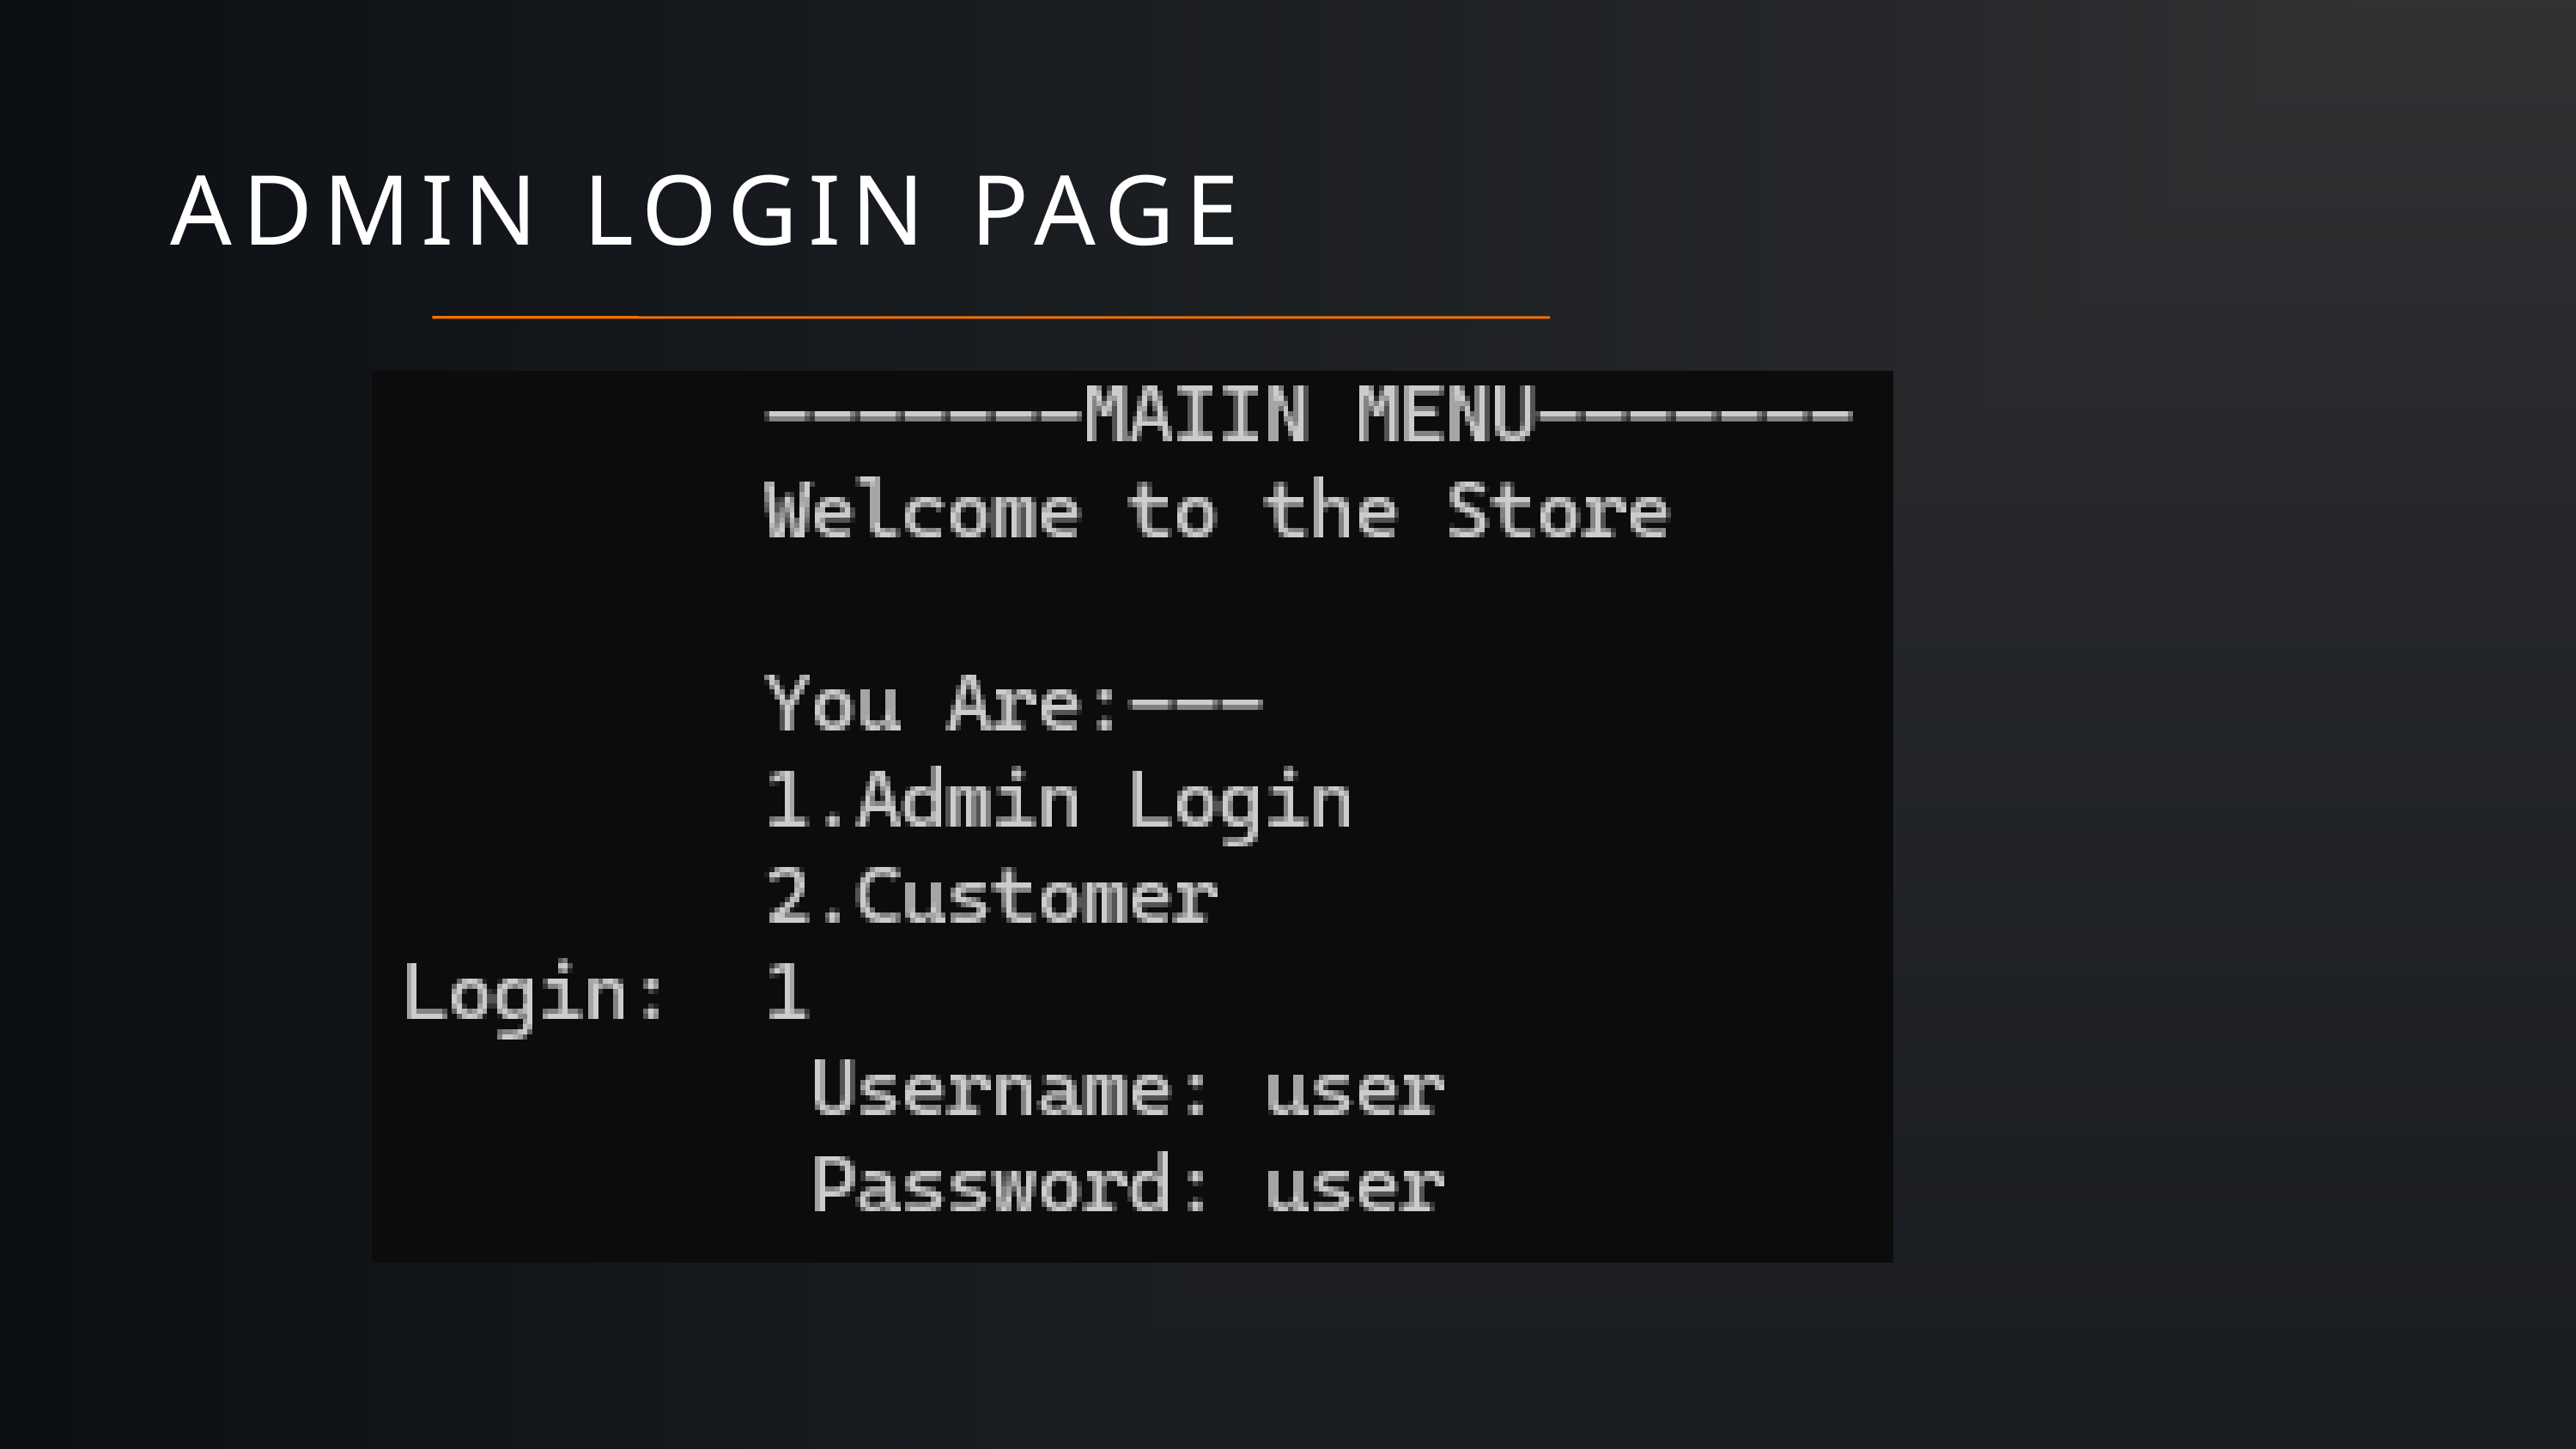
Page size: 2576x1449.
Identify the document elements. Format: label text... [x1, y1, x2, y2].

text_box ADMIN LOGIN PAGE [170, 140, 1550, 264]
text_box [371, 371, 1893, 1263]
text_box [0, 0, 2576, 1449]
